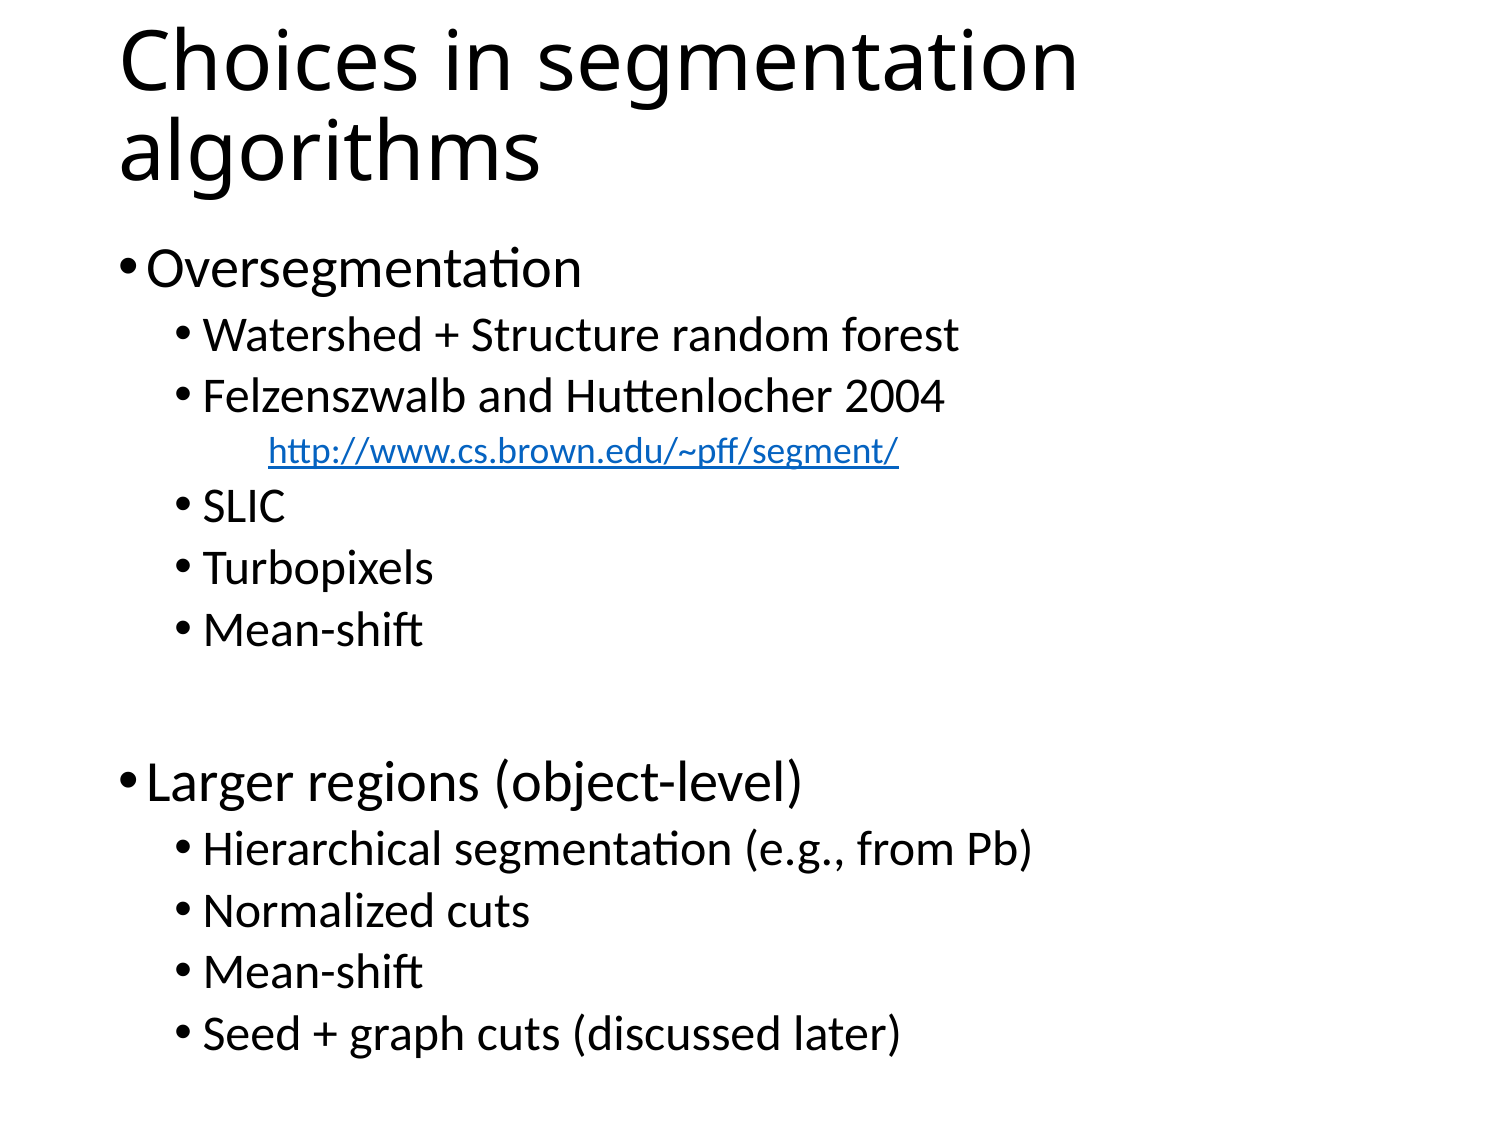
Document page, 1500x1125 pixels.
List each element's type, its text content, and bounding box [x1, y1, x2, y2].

list Oversegmentation Watershed + Structure random forest Felzenszwalb and Huttenlocher 2004 http://www.cs.brown.edu/~pff/segment/ SLIC Turbopixels Mean-shift Larger regions (object-level) Hierarchical segmentation (e.g., from Pb) Normalized cuts Mean-shift Seed + graph cuts (discussed later) [103, 229, 1397, 1014]
title Choices in segmentation algorithms [103, 0, 1397, 218]
